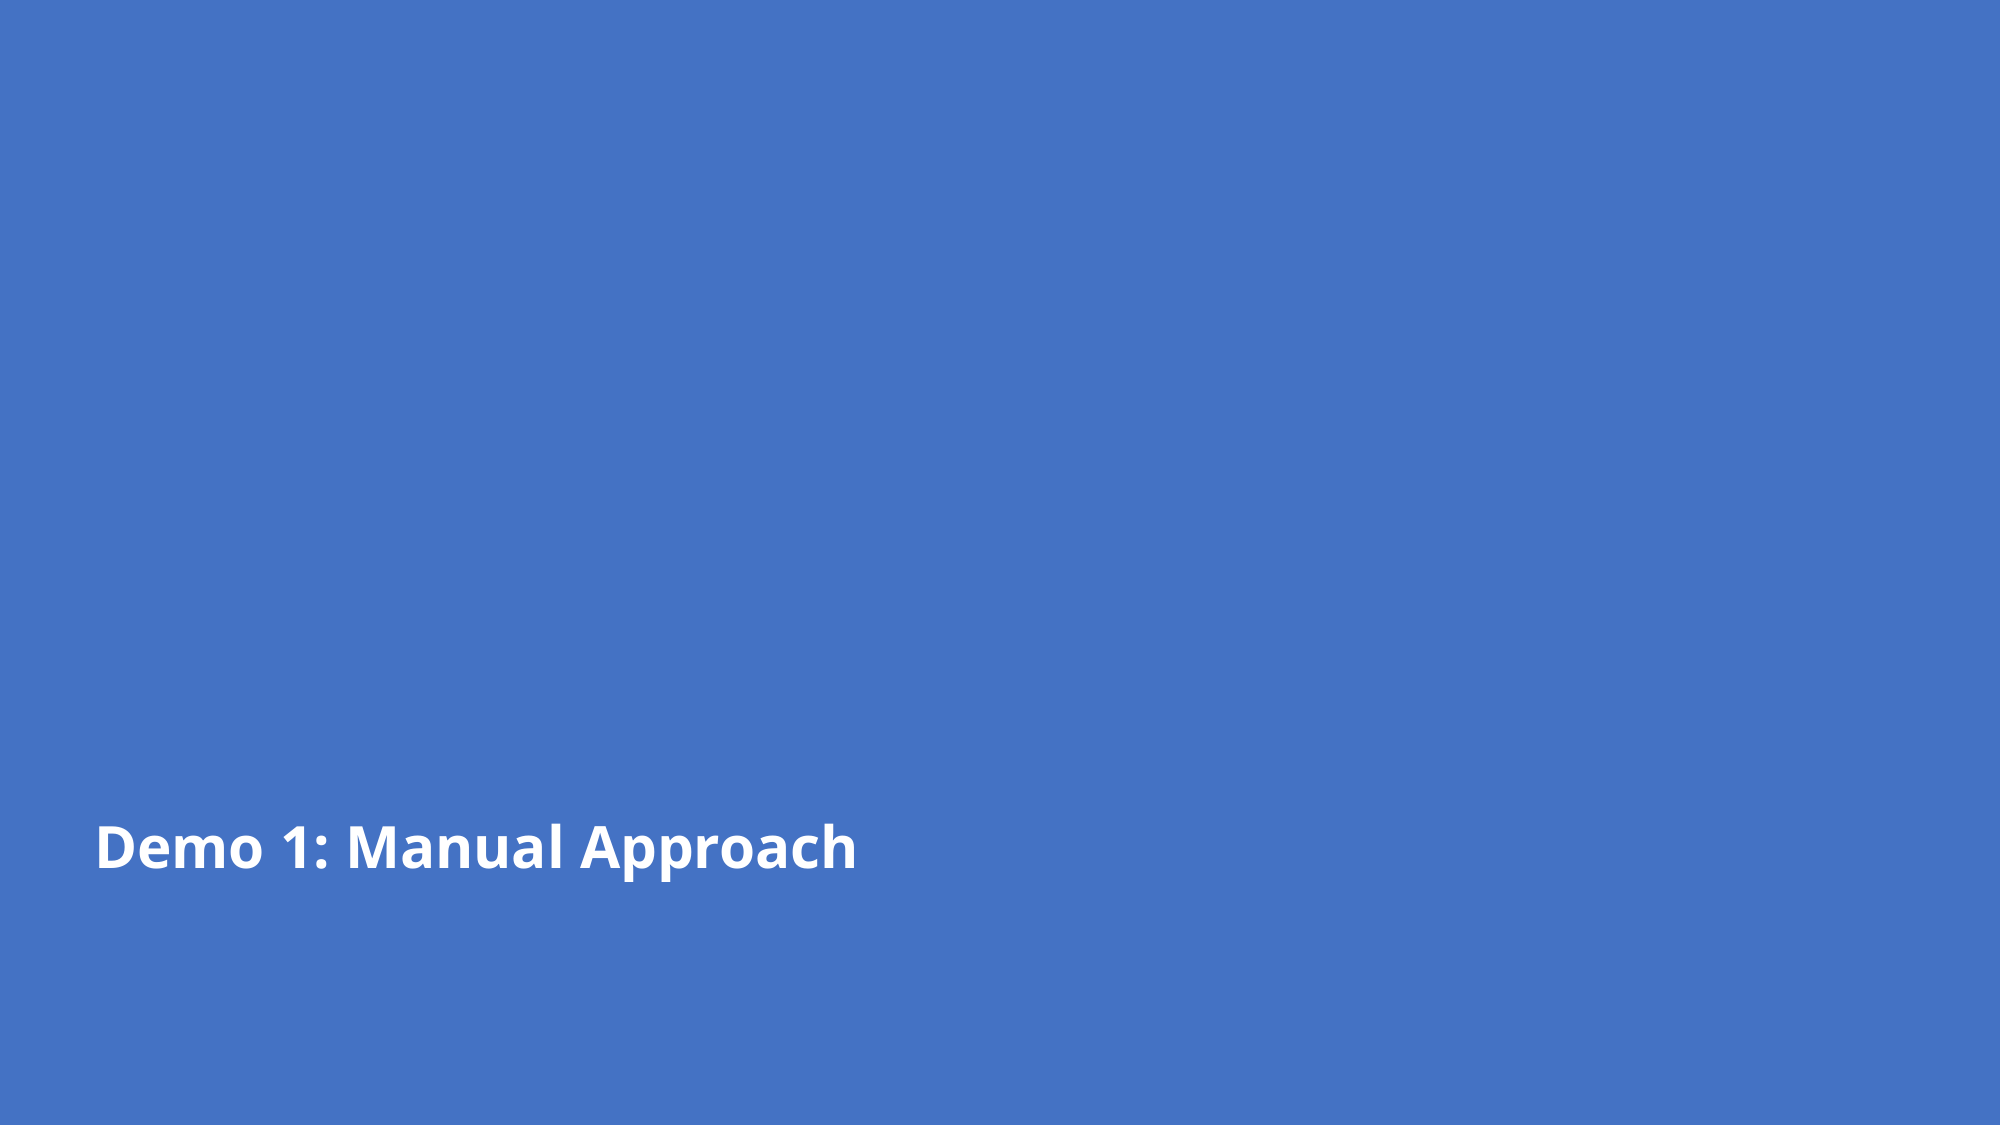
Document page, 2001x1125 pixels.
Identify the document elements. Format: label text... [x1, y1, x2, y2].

text_box Demo 1: Manual Approach [79, 802, 1040, 888]
